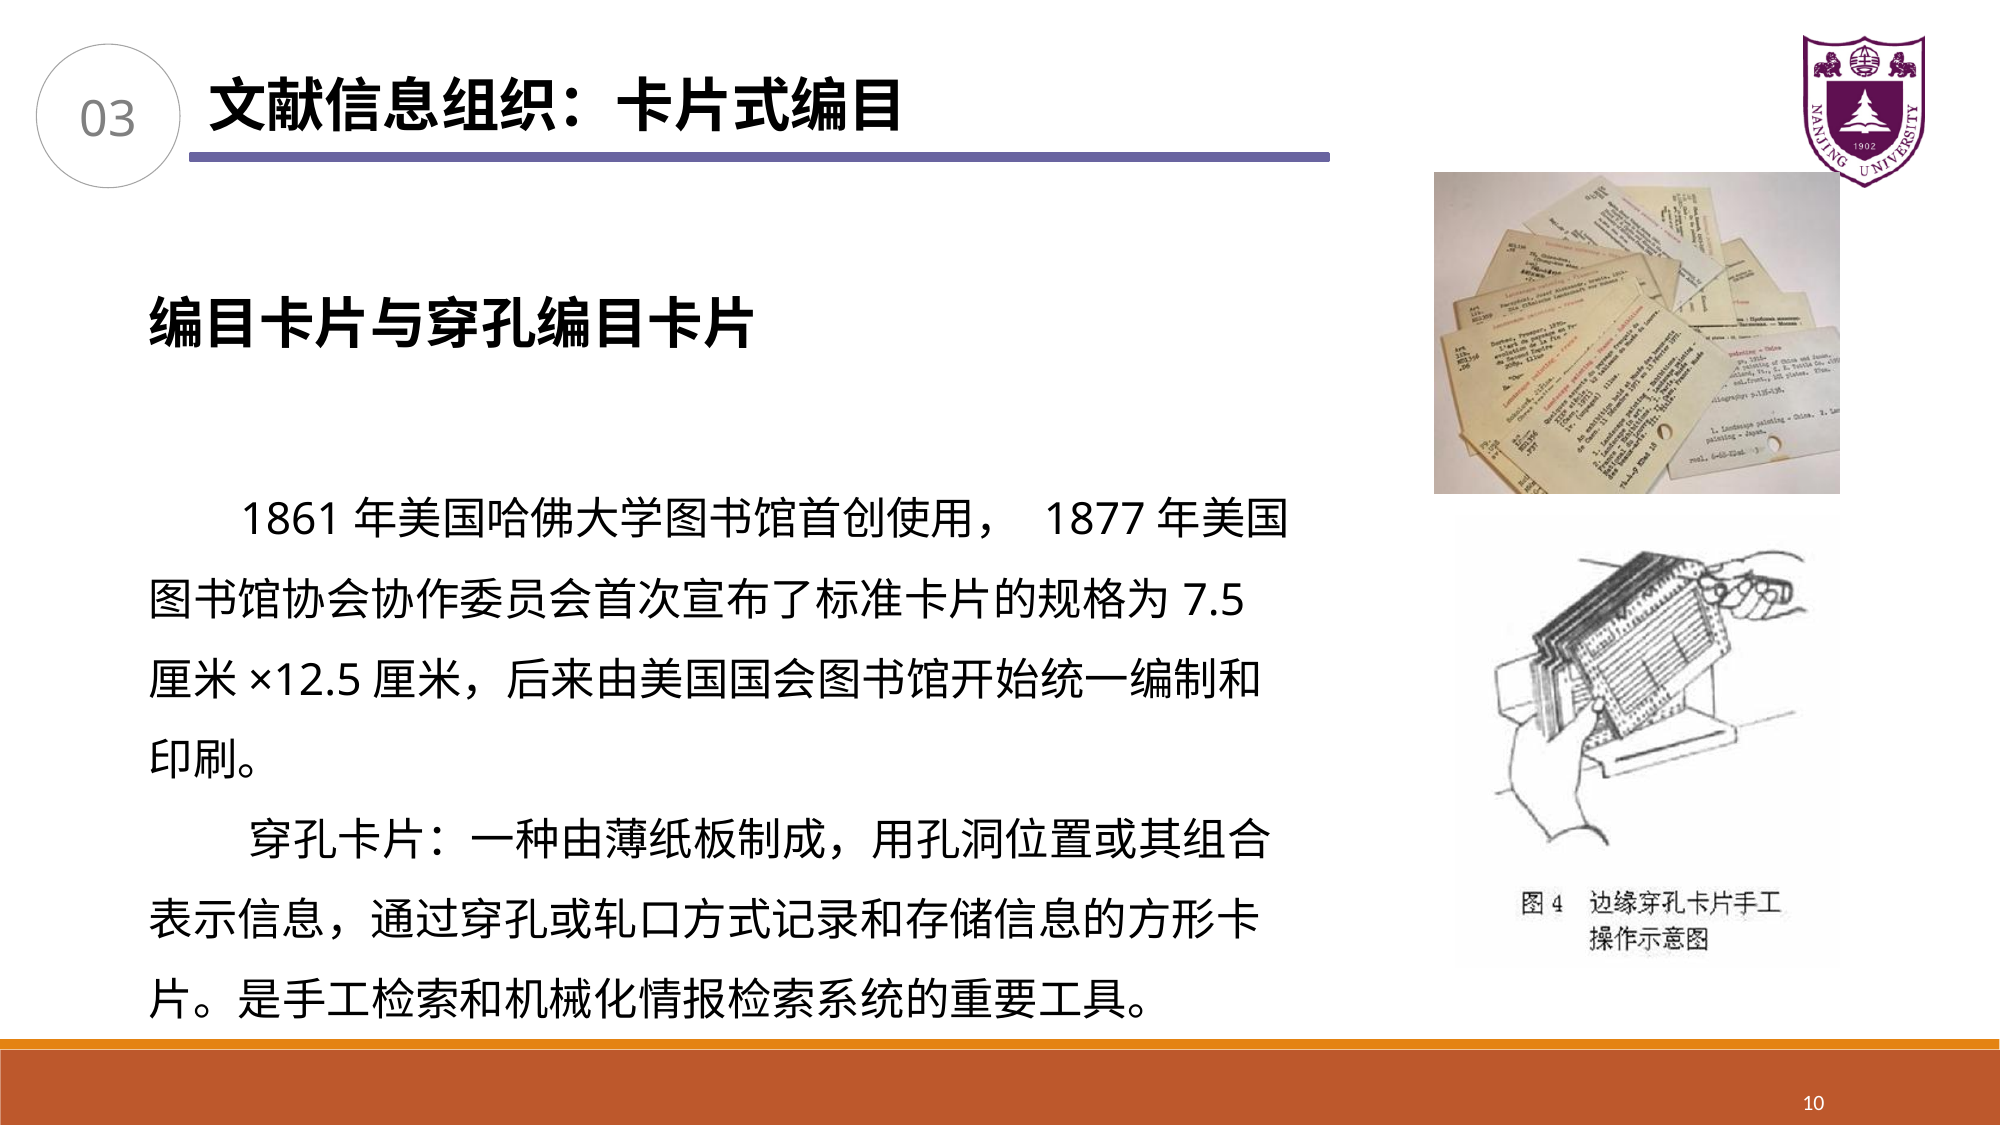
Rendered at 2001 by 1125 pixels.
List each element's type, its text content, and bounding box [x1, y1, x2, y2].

text_box 文献信息组织：卡片式编目 [193, 60, 923, 146]
picture [1433, 34, 1925, 495]
slide_number 10 [1624, 1071, 1840, 1125]
picture [1454, 514, 1840, 968]
text_box 03 [35, 42, 182, 190]
text_box [189, 152, 1330, 162]
text_box 编目卡片与穿孔编目卡片 1861年美国哈佛大学图书馆首创使用， 1877年美国图书馆协会协作委员会首次宣布了标准卡片的规格为7.5厘米×12.5厘米，后来由美国国会图书馆开始统一编制和印刷。 穿孔卡片：一种由薄纸板制成，用孔洞位置或其组合表示信息，通过穿孔或轧口方式记录和存储信息的方形卡片。是手工检索和机械化情报检索系统的重要工具。 [133, 247, 1315, 1032]
